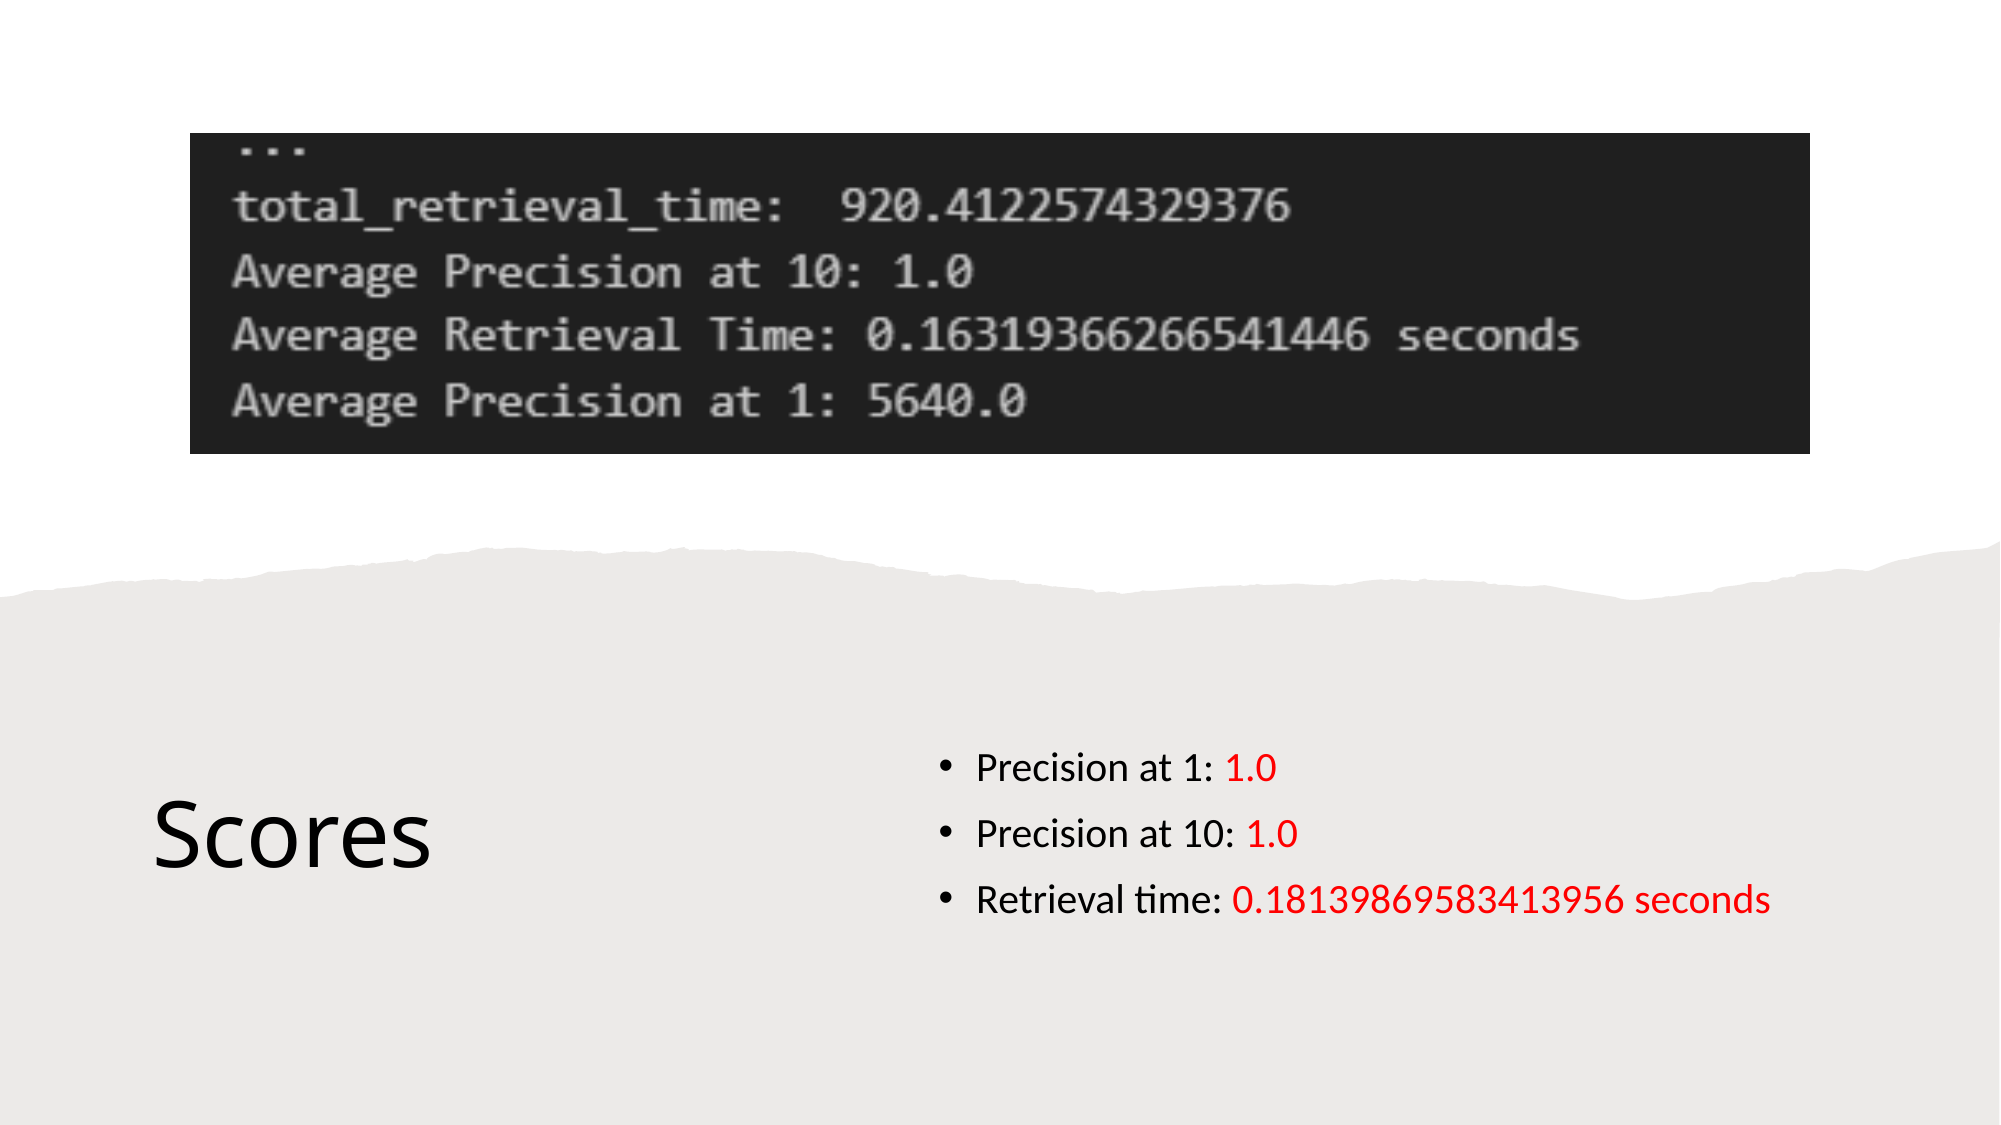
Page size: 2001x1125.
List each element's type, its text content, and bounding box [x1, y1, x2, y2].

text_box [0, 0, 2000, 598]
text_box [0, 540, 2000, 1125]
list Precision at 1: 1.0 Precision at 10: 1.0 Retrieval time: 0.18139869583413956 seconds [923, 637, 1863, 1031]
picture [190, 133, 1811, 454]
title Scores [137, 640, 829, 1035]
